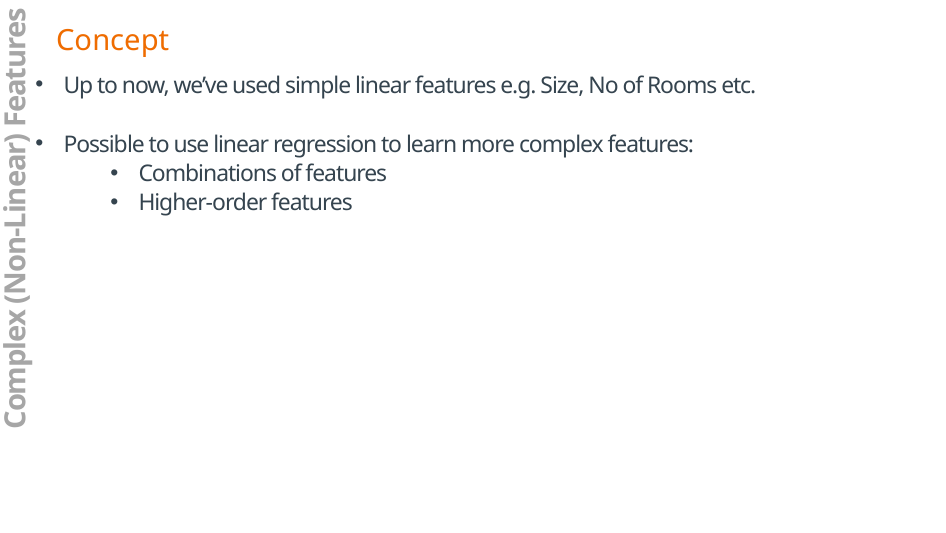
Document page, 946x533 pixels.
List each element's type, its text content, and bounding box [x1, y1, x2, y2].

text_box Up to now, we’ve used simple linear features e.g. Size, No of Rooms etc. Possible to use linear regression to learn more complex features: Combinations of features Higher-order features [33, 68, 911, 316]
text_box Complex (Non-Linear) Features [0, 8, 32, 485]
text_box Concept [53, 18, 886, 57]
